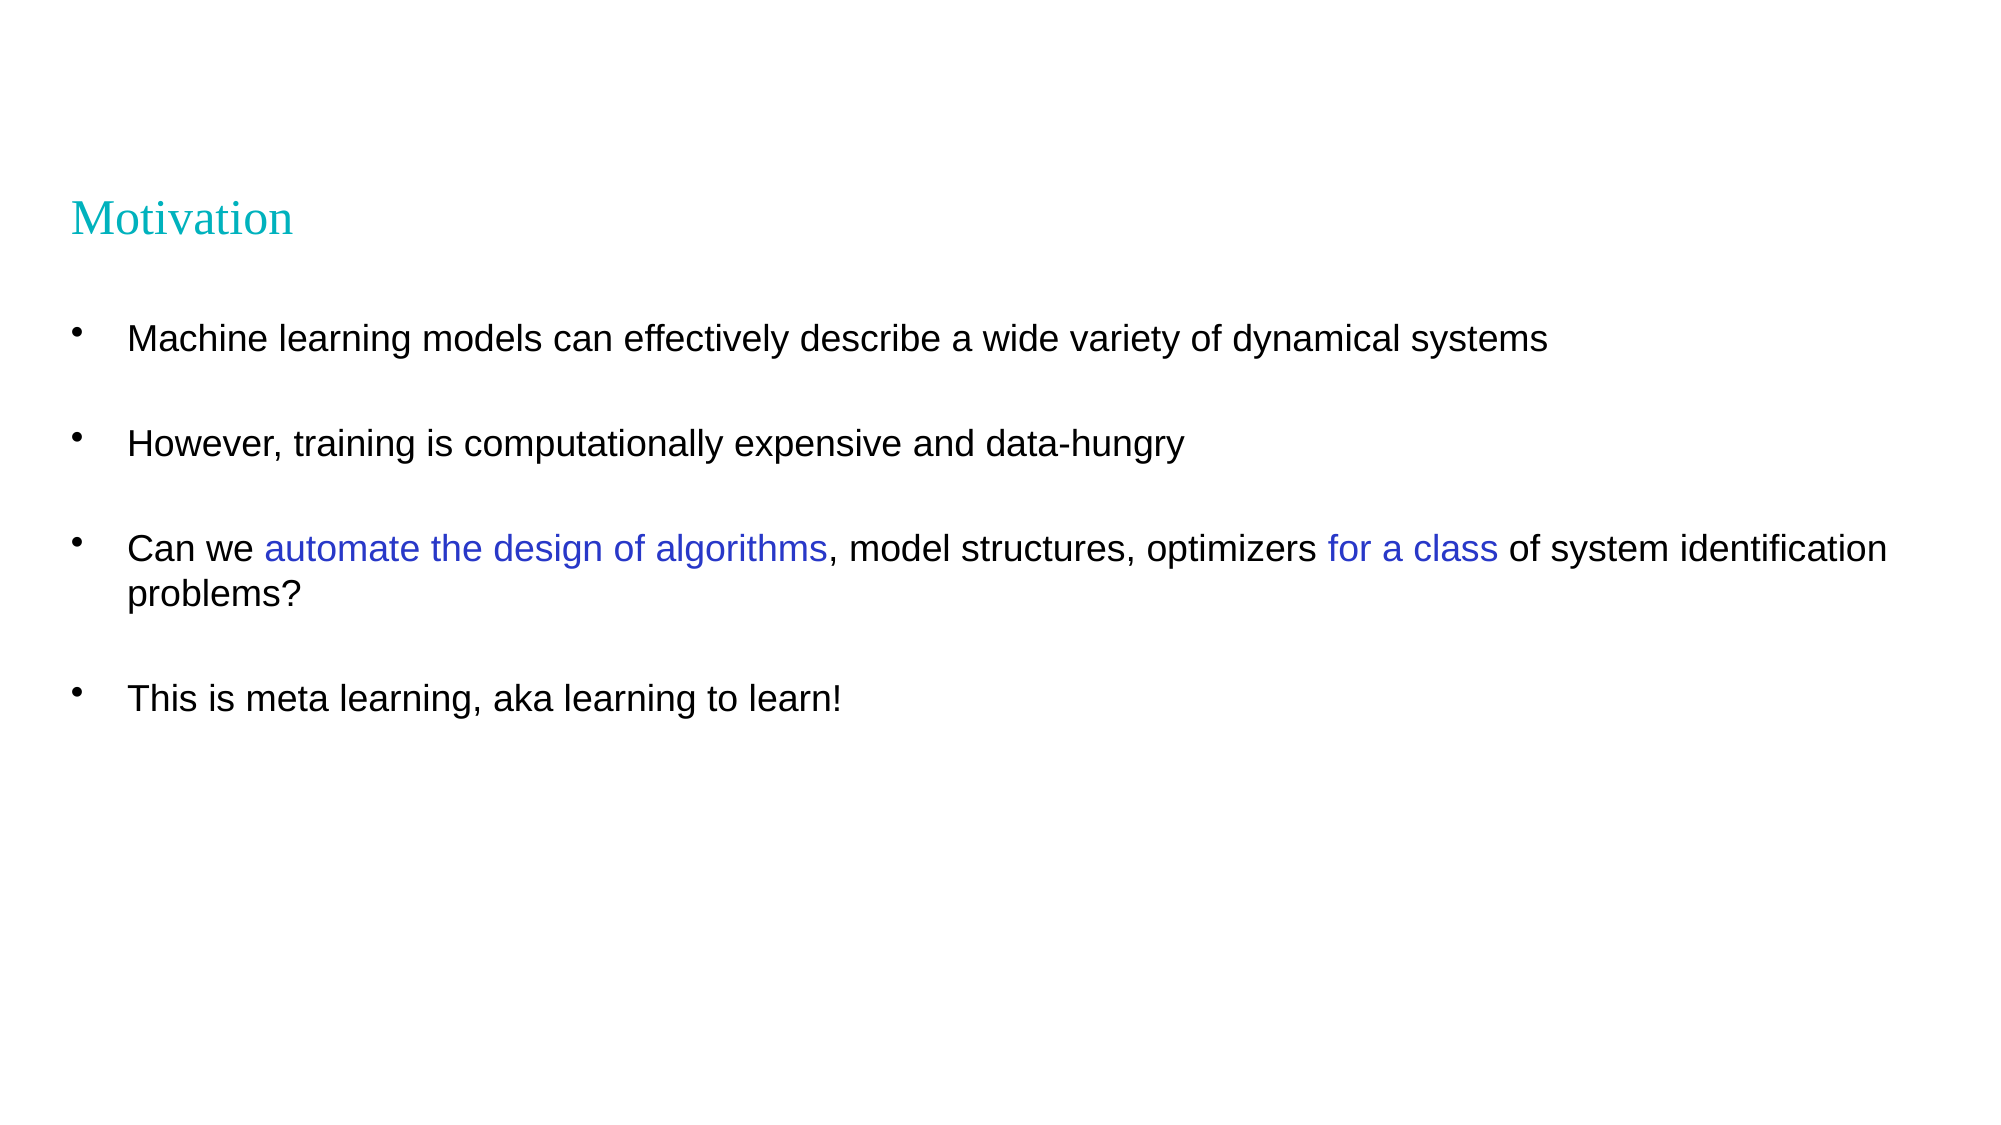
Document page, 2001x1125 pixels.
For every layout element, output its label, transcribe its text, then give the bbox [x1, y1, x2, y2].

title Motivation [70, 184, 1930, 303]
list Machine learning models can effectively describe a wide variety of dynamical systems However, training is computationally expensive and data-hungry Can we automate the design of algorithms, model structures, optimizers for a class of system identification problems? This is meta learning, aka learning to learn! [70, 314, 1930, 1024]
